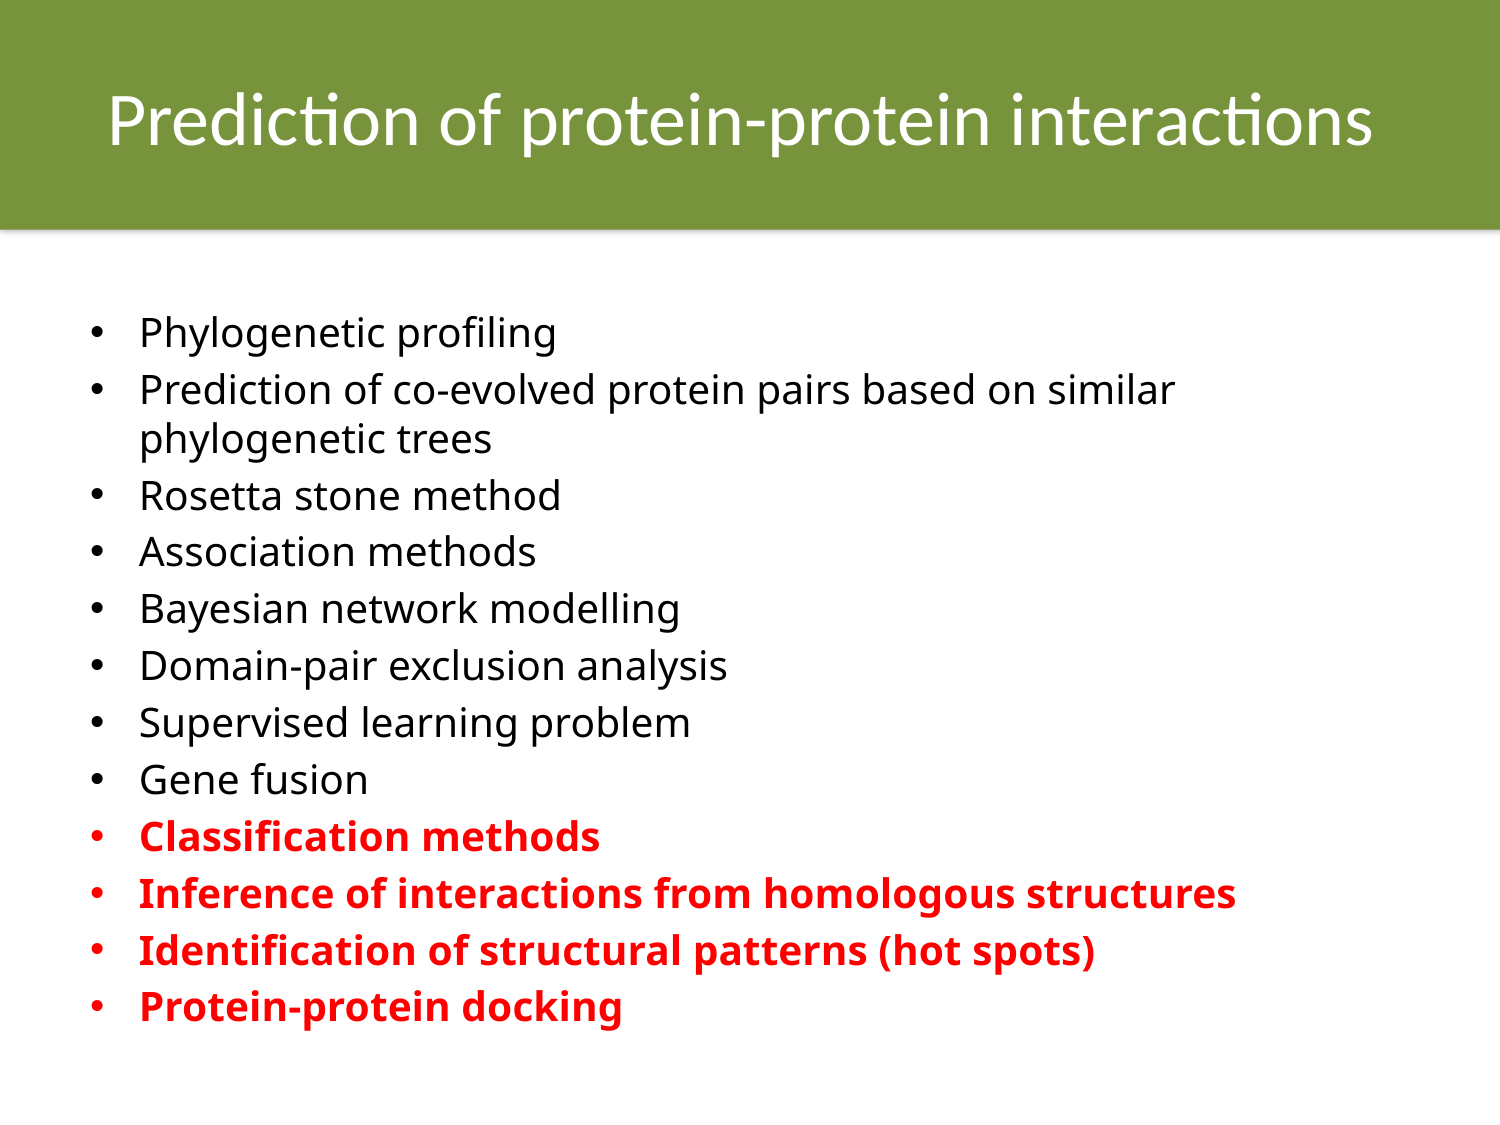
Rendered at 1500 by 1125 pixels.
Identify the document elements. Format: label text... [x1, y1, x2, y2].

list Phylogenetic profiling Prediction of co-evolved protein pairs based on similar phylogenetic trees Rosetta stone method Association methods Bayesian network modelling Domain-pair exclusion analysis Supervised learning problem Gene fusion Classification methods Inference of interactions from homologous structures Identification of structural patterns (hot spots) Protein-protein docking [75, 299, 1425, 1042]
text_box [0, 0, 1500, 230]
title Prediction of protein-protein interactions [75, 21, 1425, 209]
